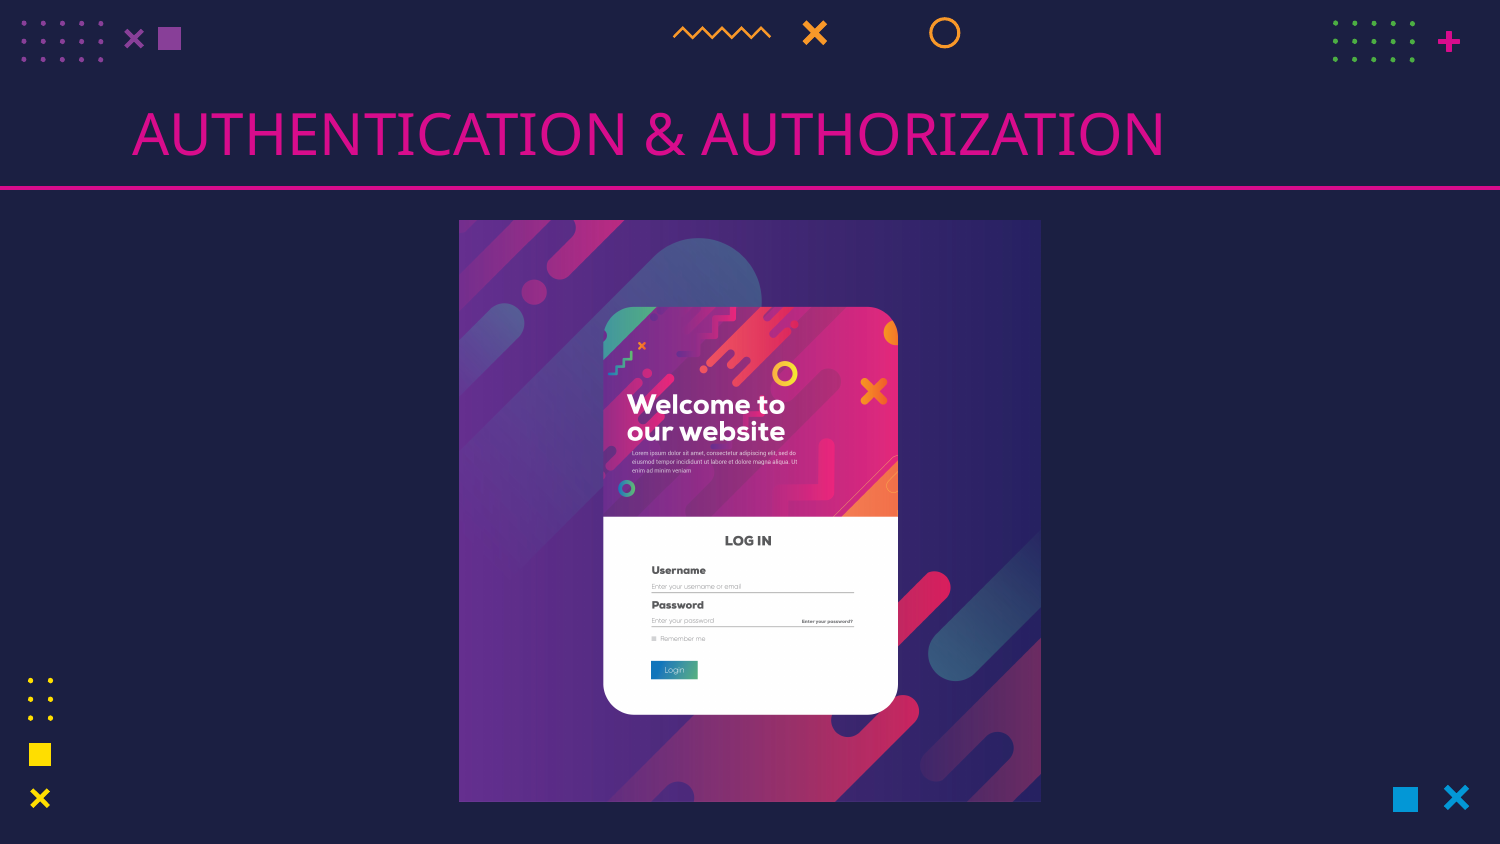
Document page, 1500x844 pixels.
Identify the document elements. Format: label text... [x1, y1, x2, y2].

picture [459, 220, 1041, 802]
title AUTHENTICATION & AUTHORIZATION [116, 82, 1383, 177]
